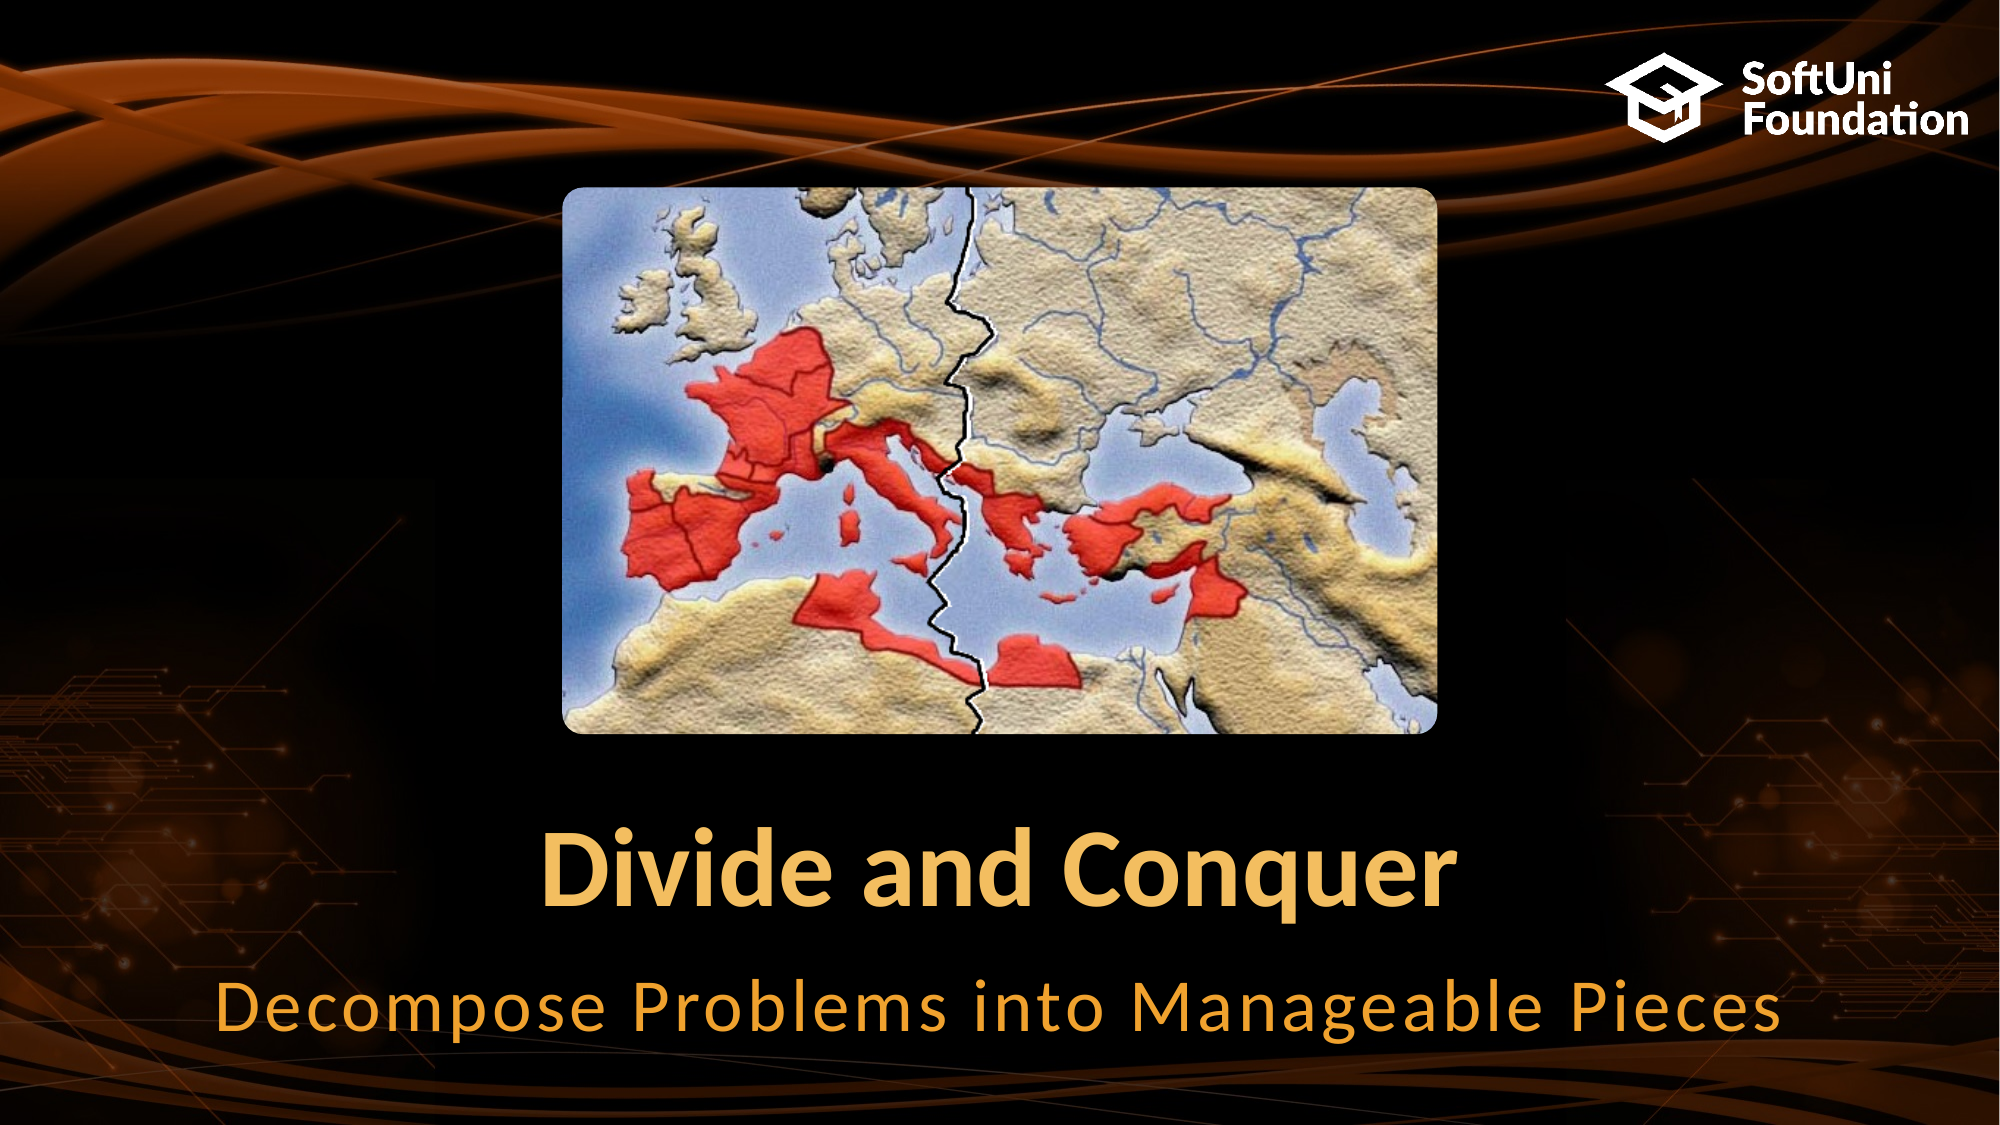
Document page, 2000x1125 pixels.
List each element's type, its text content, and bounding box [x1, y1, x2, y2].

title Divide and Conquer [149, 802, 1850, 937]
picture [0, 0, 2000, 1125]
list Decompose Problems into Manageable Pieces [149, 946, 1850, 1050]
